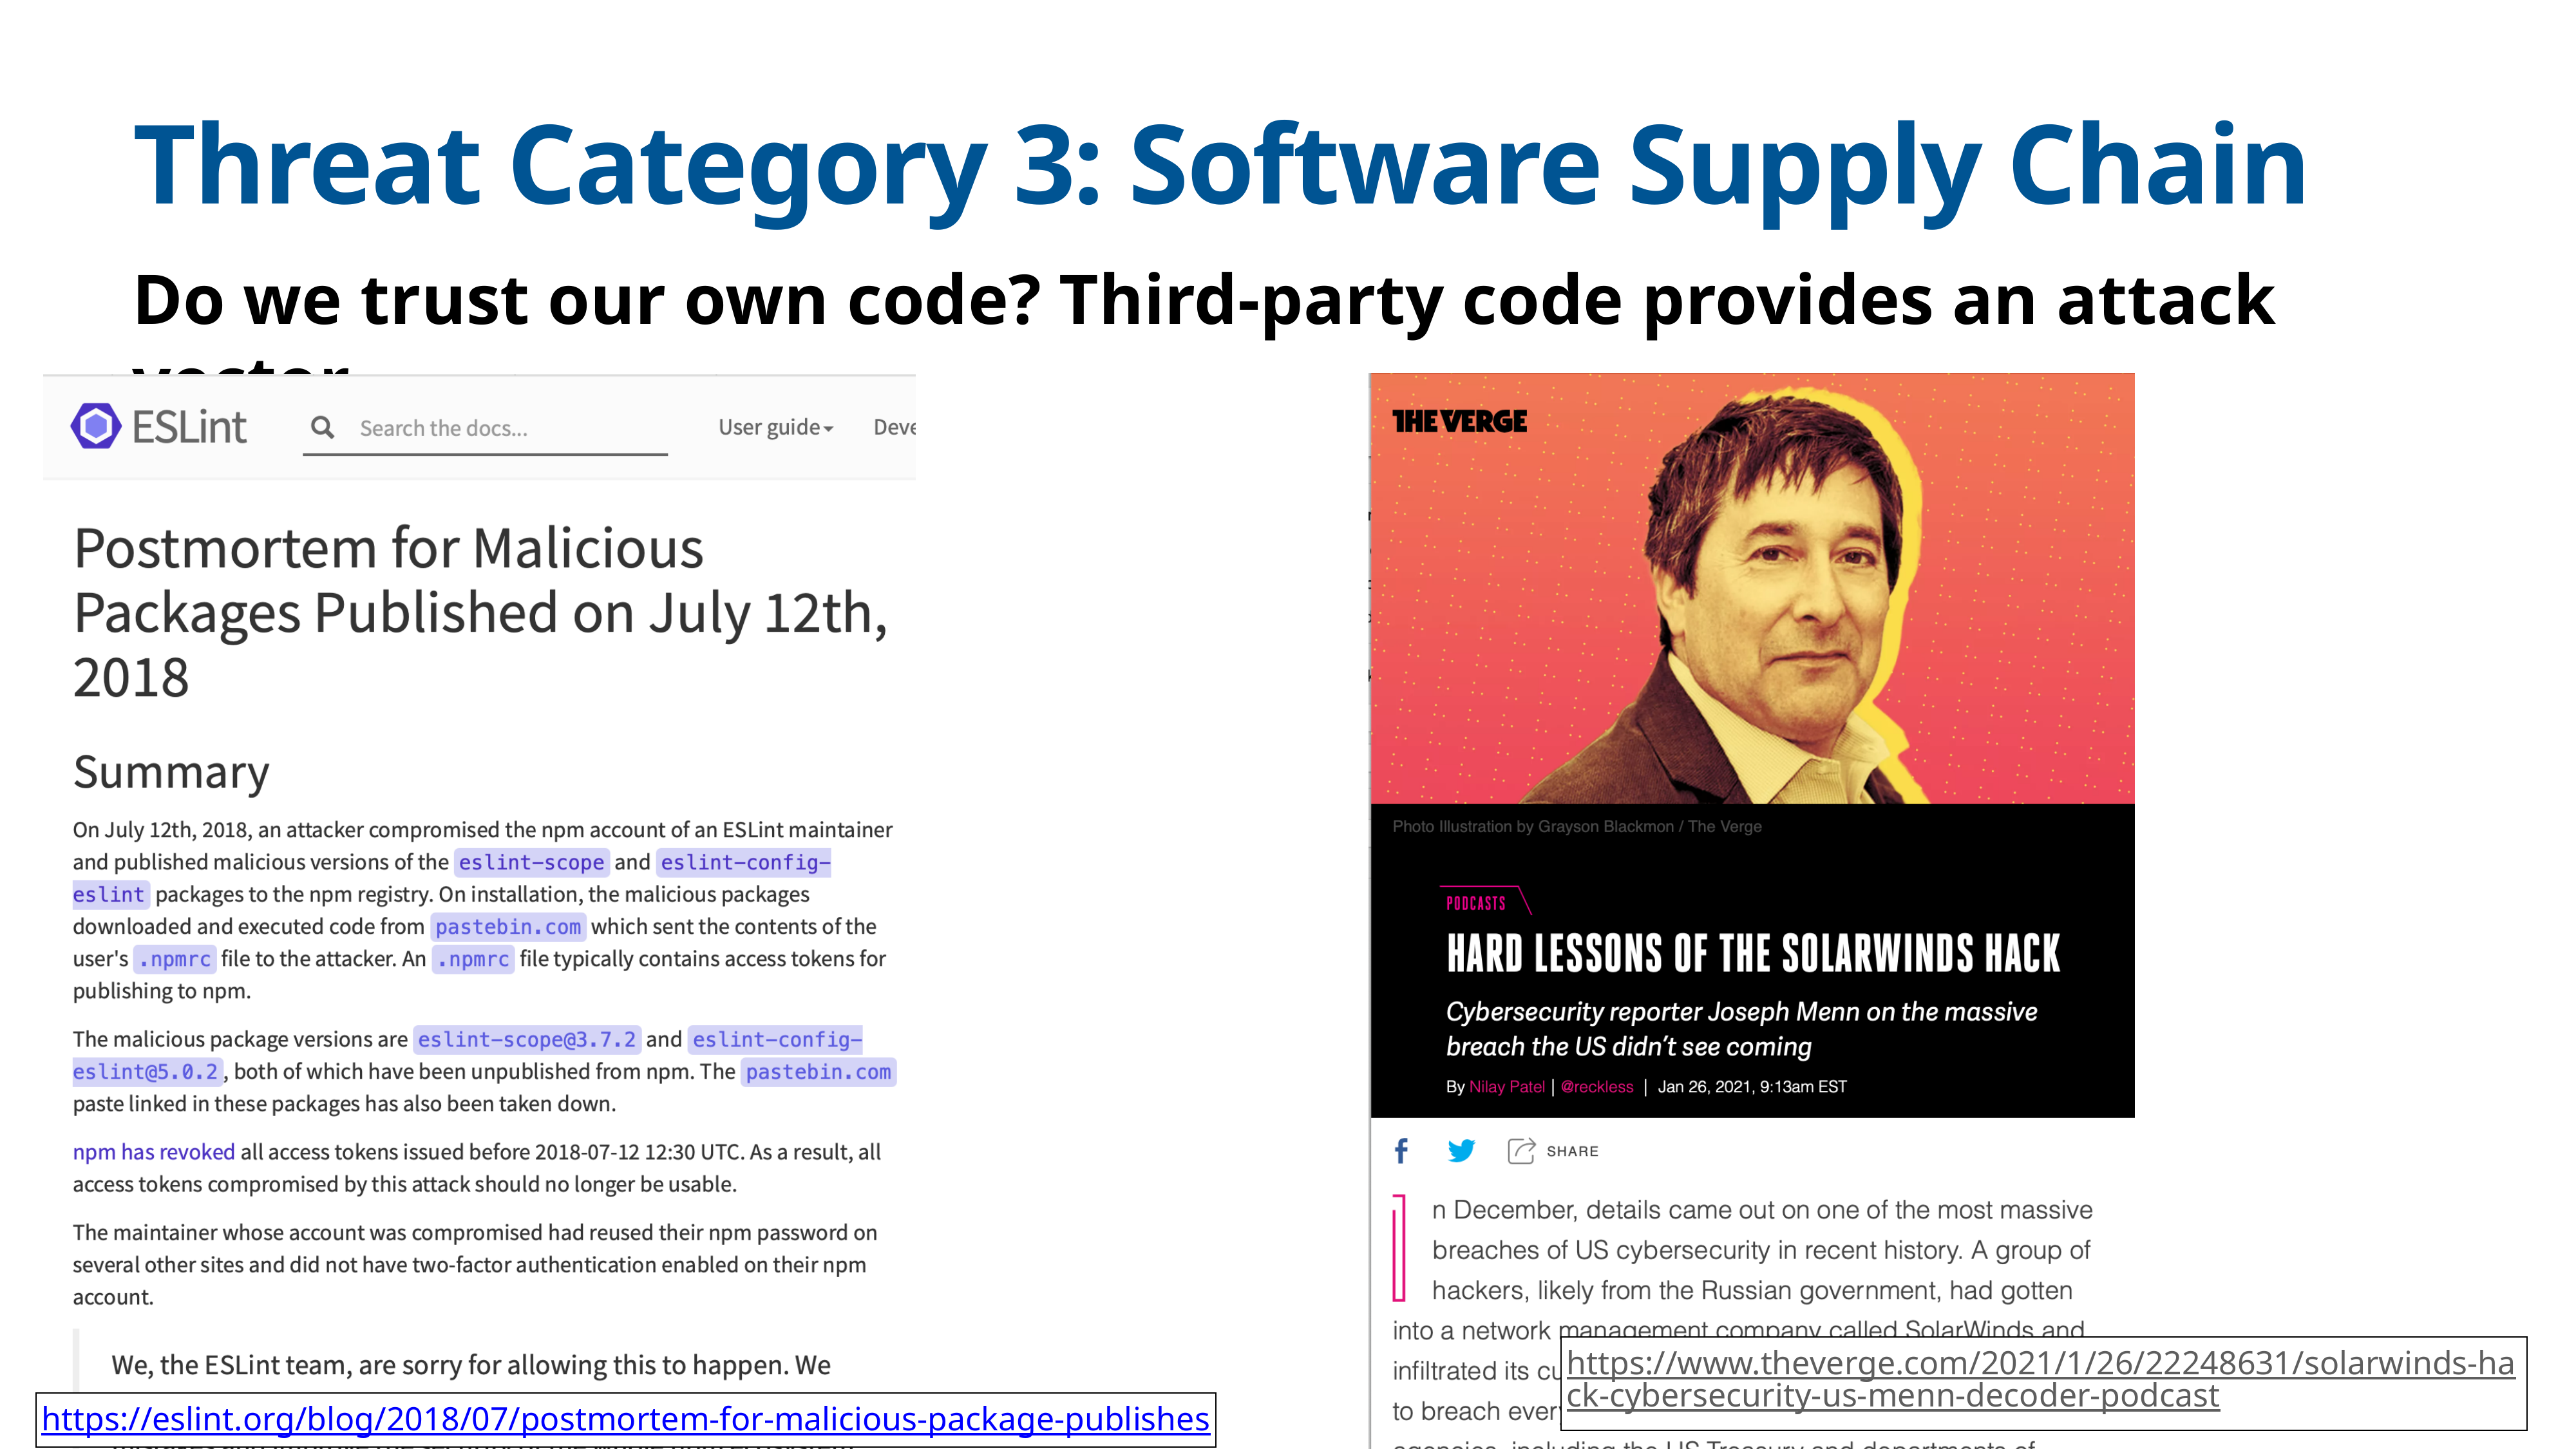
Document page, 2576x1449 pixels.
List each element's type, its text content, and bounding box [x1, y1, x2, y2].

title Threat Category 3: Software Supply Chain [127, 113, 2449, 250]
picture [1368, 372, 2135, 1449]
picture [43, 374, 916, 1449]
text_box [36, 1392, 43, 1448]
text_box https://www.theverge.com/2021/1/26/22248631/solarwinds-hack-cybersecurity-us-menn-decoder-podcast [2135, 1336, 2527, 1430]
list Do we trust our own code? Third-party code provides an attack vector [127, 250, 2449, 350]
text_box https://eslint.org/blog/2018/07/postmortem-for-malicious-package-publishes [916, 1392, 1216, 1448]
